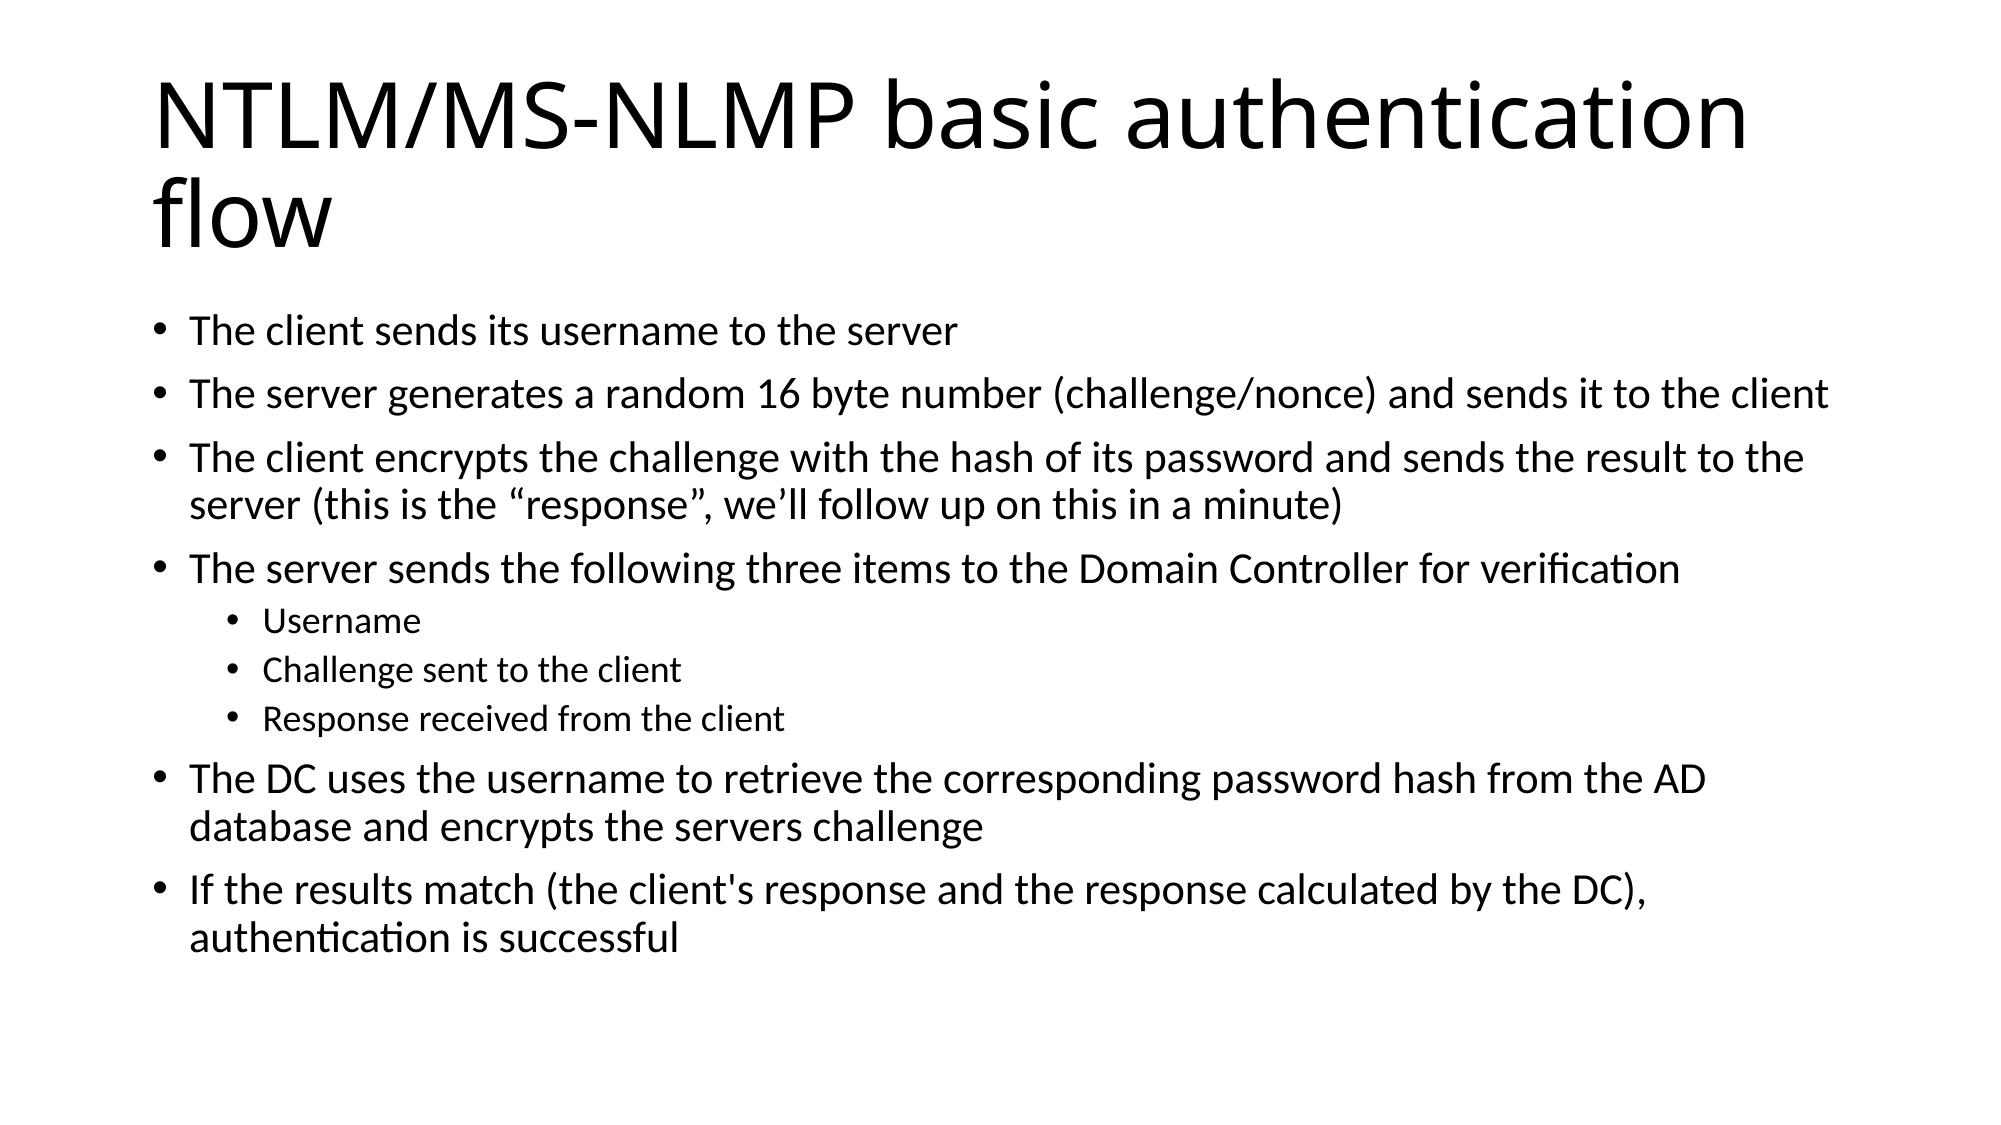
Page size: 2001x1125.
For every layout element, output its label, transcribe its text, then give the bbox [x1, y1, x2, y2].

title NTLM/MS-NLMP basic authentication flow [137, 59, 1863, 278]
list The client sends its username to the server The server generates a random 16 byte number (challenge/nonce) and sends it to the client The client encrypts the challenge with the hash of its password and sends the result to the server (this is the “response”, we’ll follow up on this in a minute) The server sends the following three items to the Domain Controller for verification Username Challenge sent to the client Response received from the client The DC uses the username to retrieve the corresponding password hash from the AD database and encrypts the servers challenge If the results match (the client's response and the response calculated by the DC), authentication is successful [137, 299, 1863, 1014]
